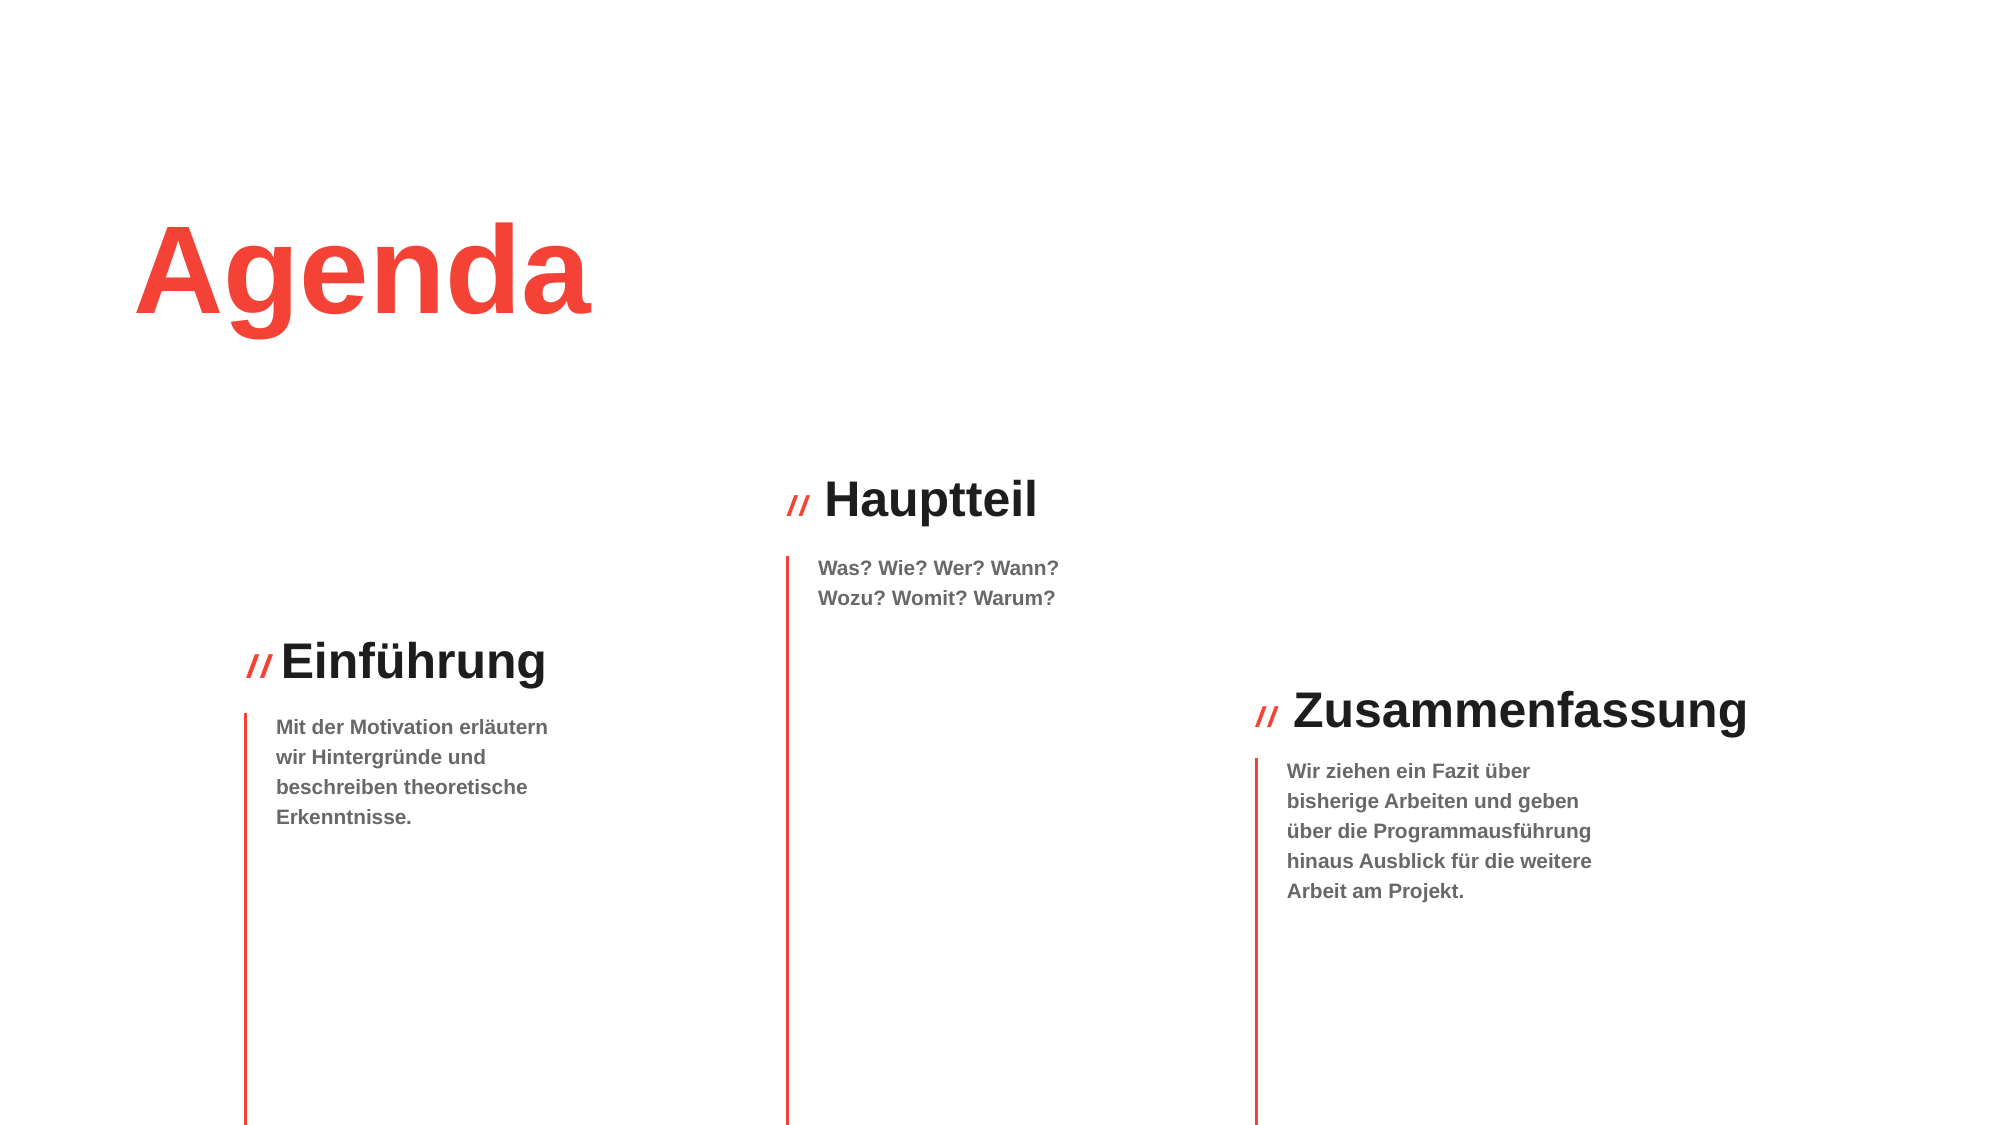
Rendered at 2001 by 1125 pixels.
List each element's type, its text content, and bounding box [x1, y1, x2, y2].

text_box // Einführung [245, 640, 584, 689]
text_box Was? Wie? Wer? Wann? Wozu? Womit? Warum? [818, 549, 1126, 610]
text_box // Hauptteil [786, 477, 1095, 526]
text_box // Zusammenfassung [1255, 689, 1776, 738]
text_box Mit der Motivation erläutern wir Hintergründe und beschreiben theoretische Erkenntnisse. [276, 708, 583, 829]
text_box Agenda [133, 198, 1776, 341]
text_box Wir ziehen ein Fazit über bisherige Arbeiten und geben über die Programmausführung hinaus Ausblick für die weitere Arbeit am Projekt. [1286, 752, 1617, 903]
